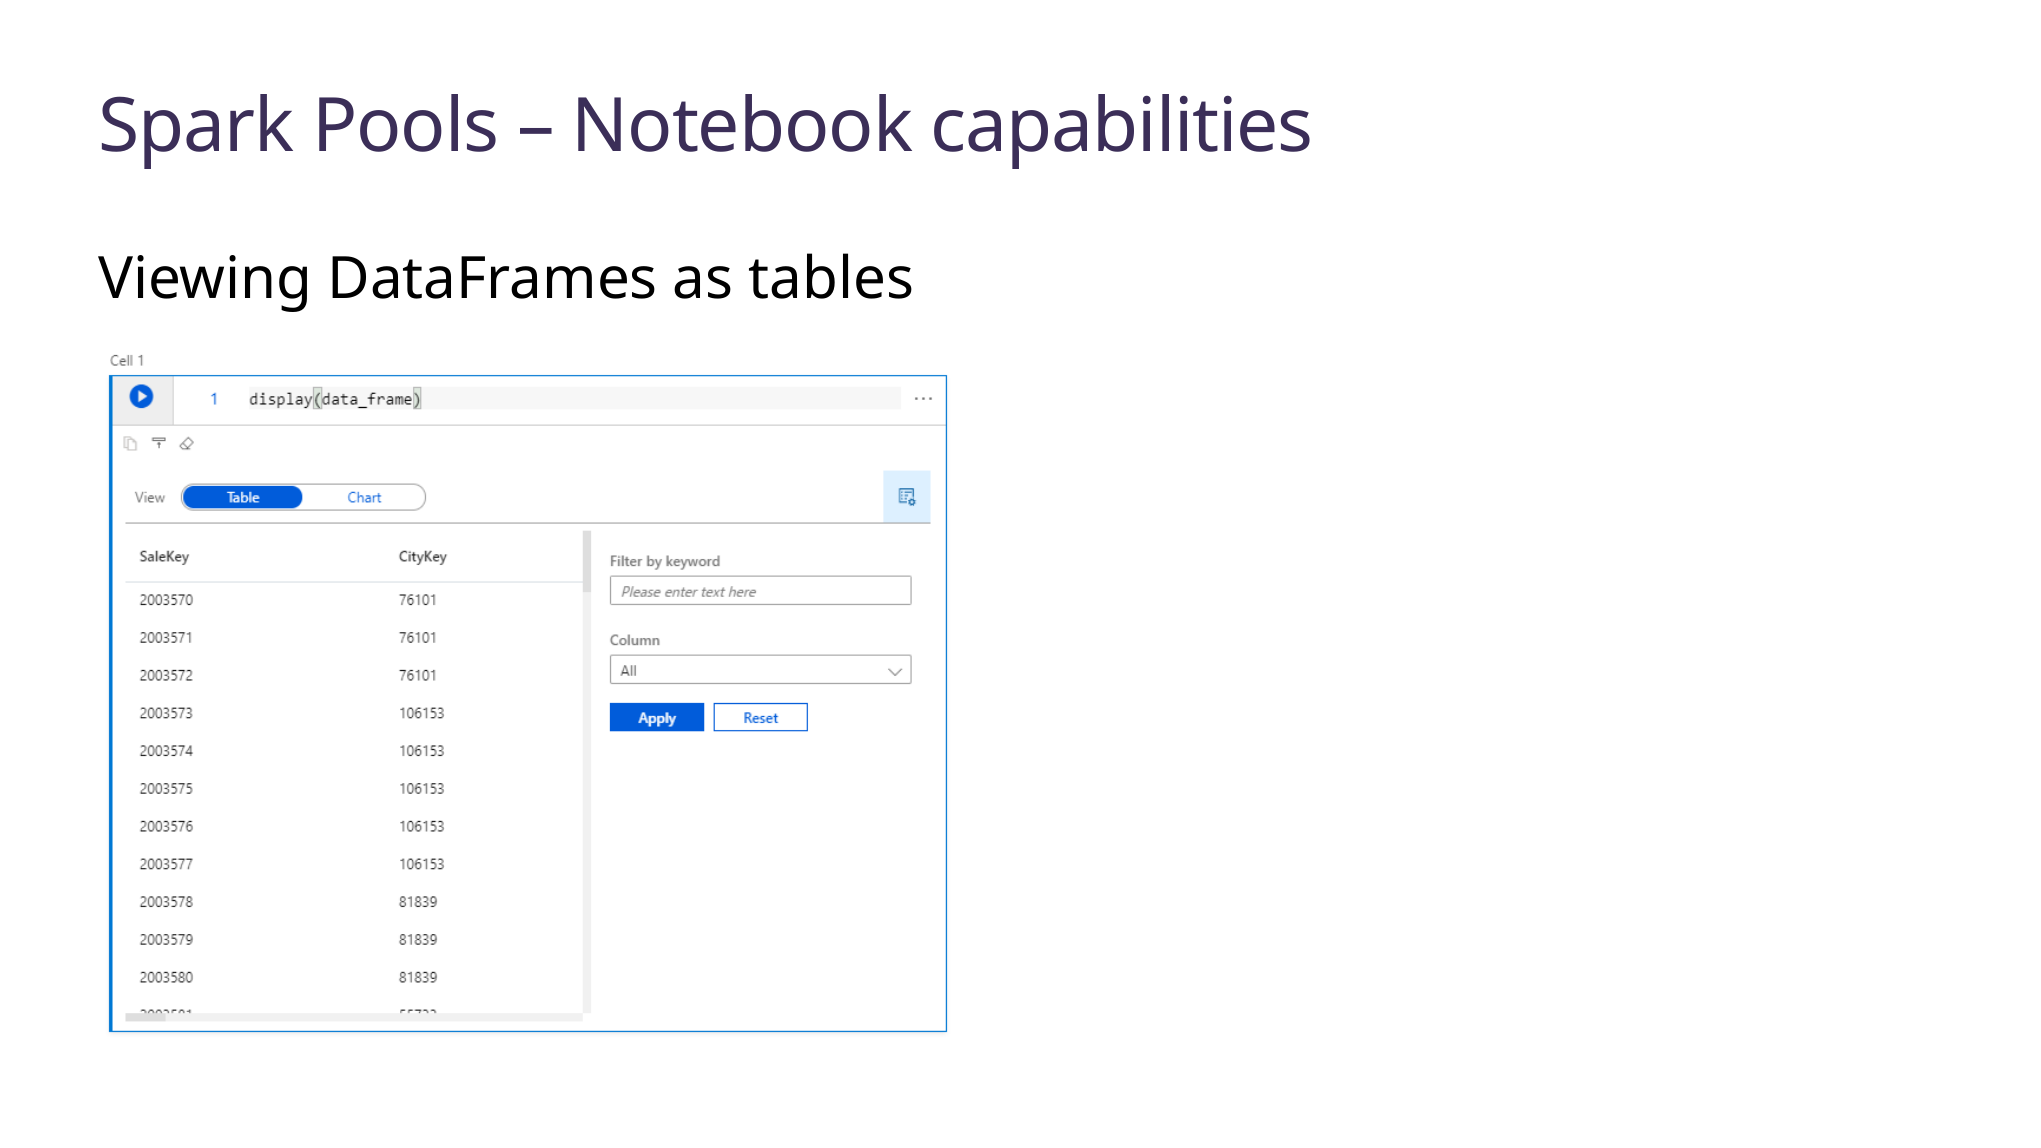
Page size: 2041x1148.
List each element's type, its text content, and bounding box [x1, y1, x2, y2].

picture [101, 348, 953, 1038]
list Viewing DataFrames as tables [98, 240, 1942, 990]
title Spark Pools – Notebook capabilities [98, 76, 1943, 168]
